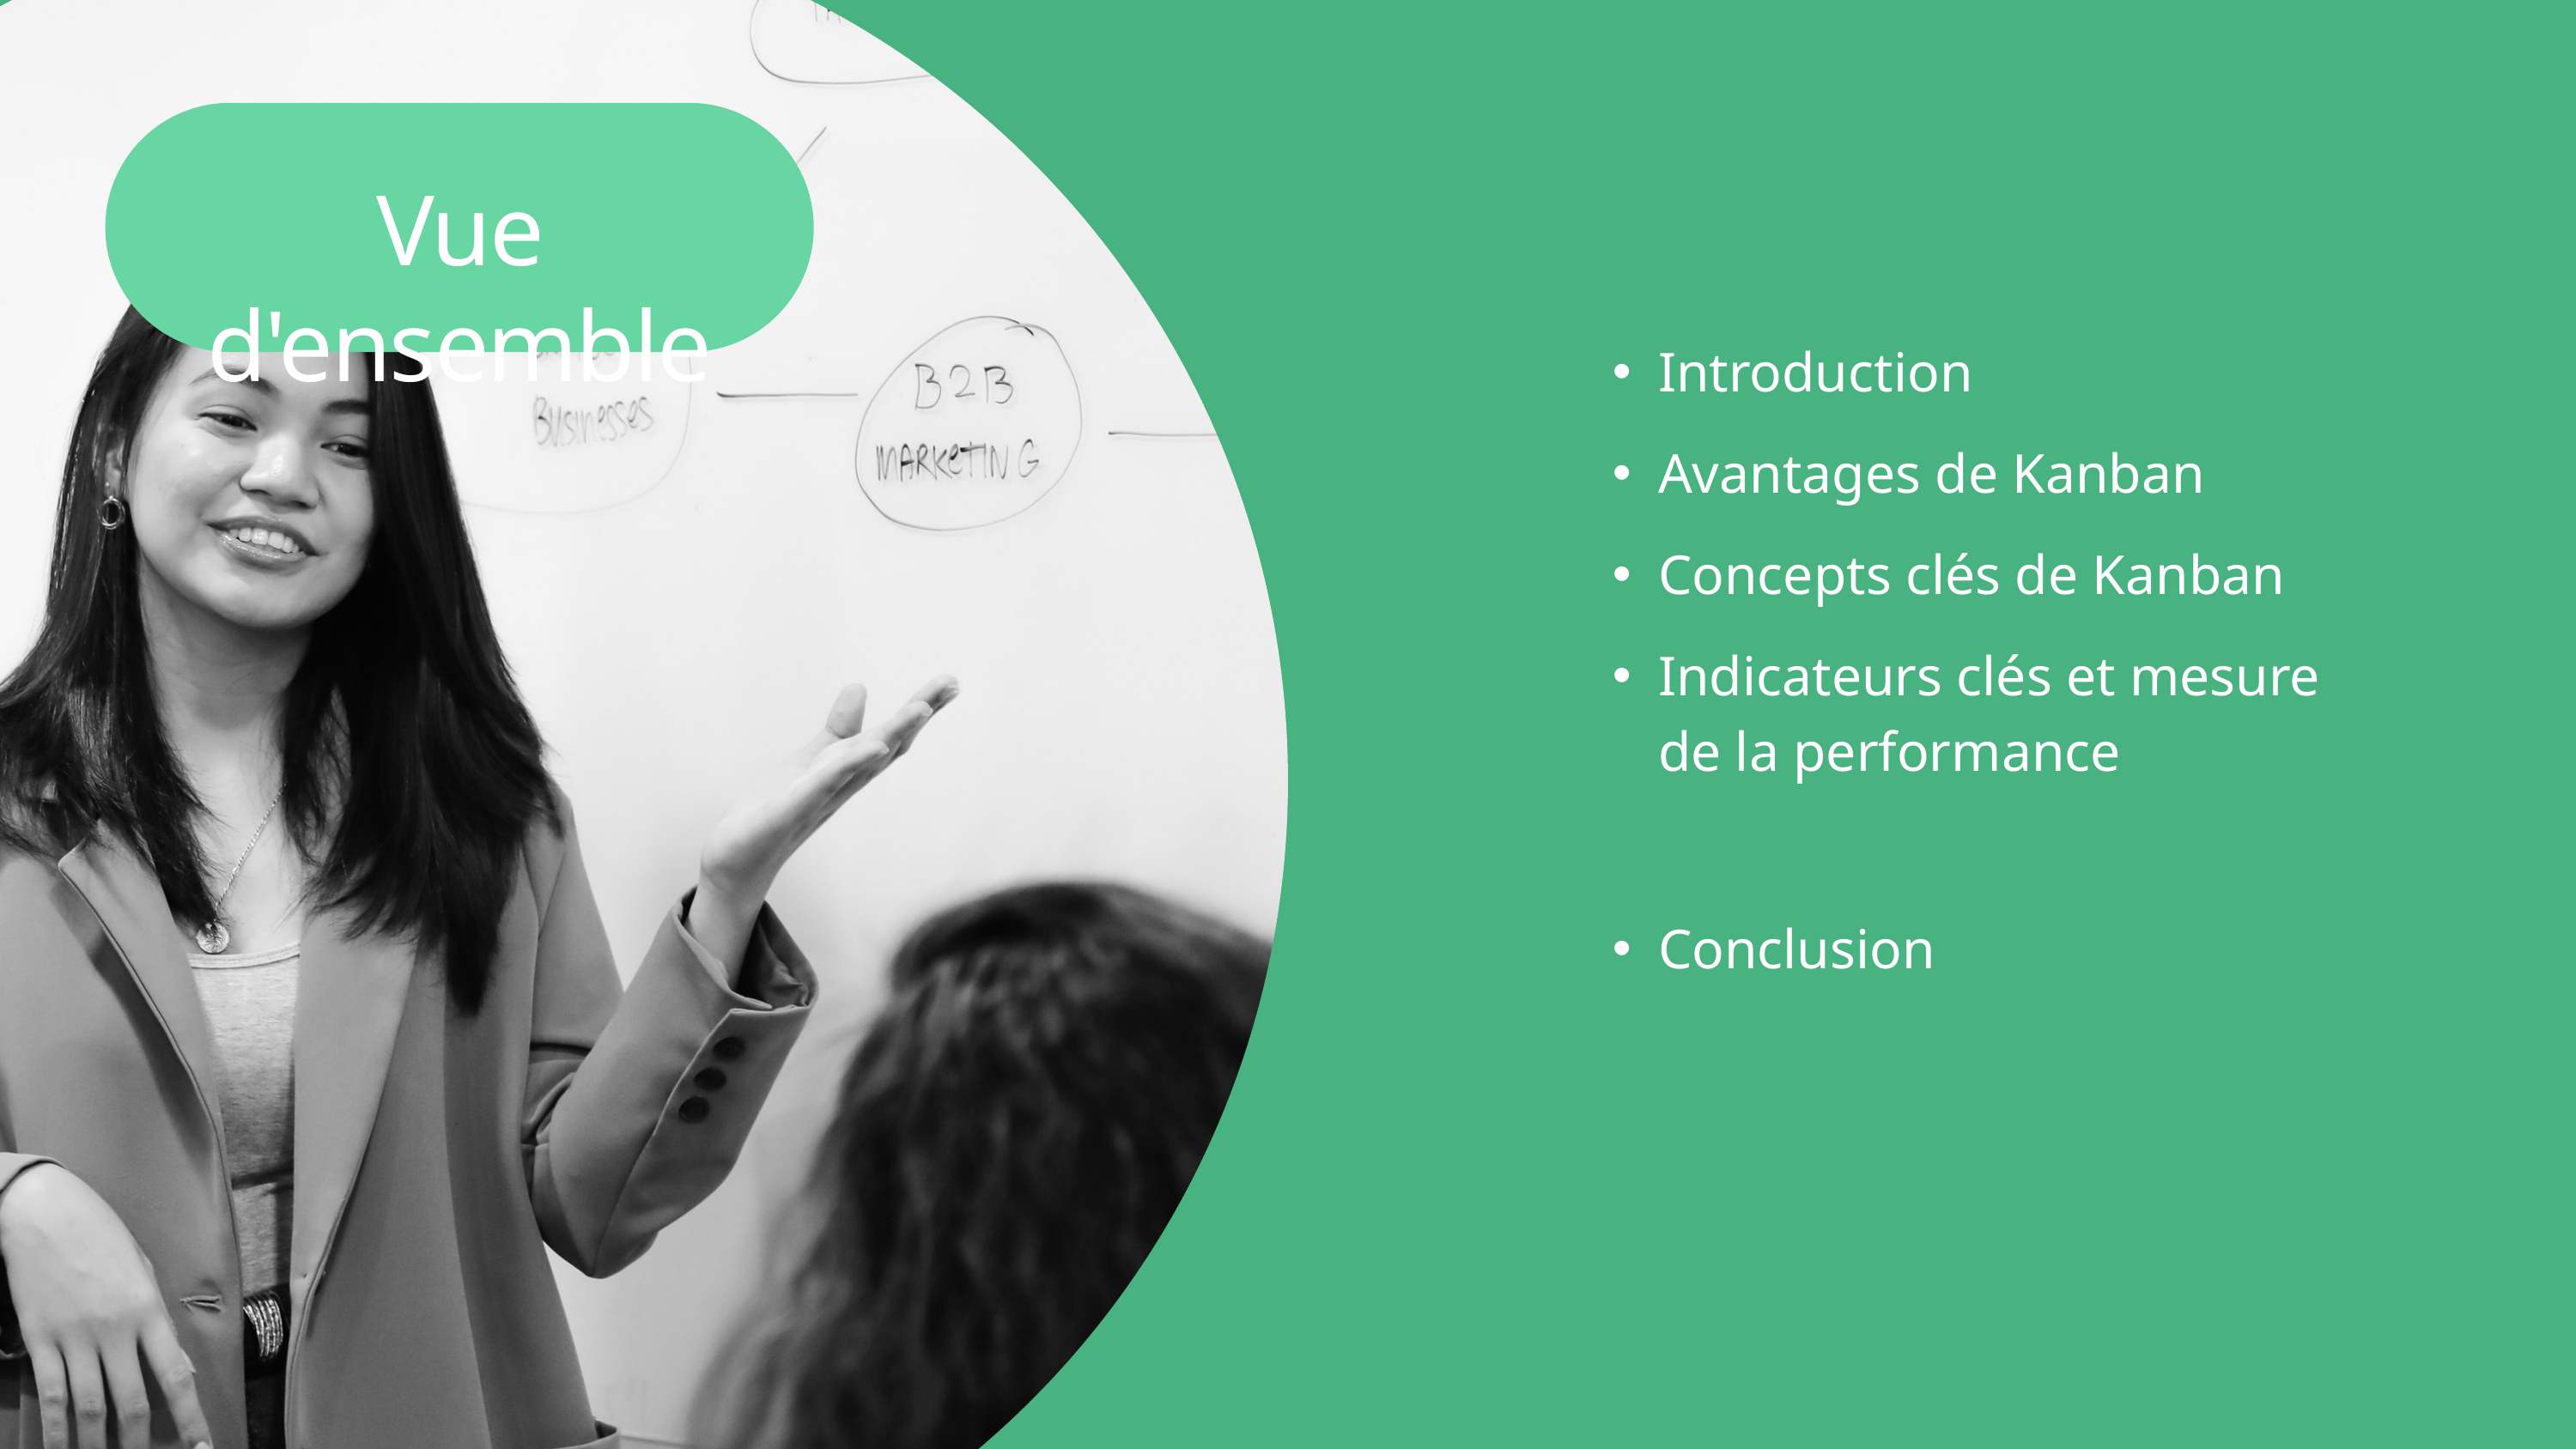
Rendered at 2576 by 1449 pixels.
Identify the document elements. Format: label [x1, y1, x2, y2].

text_box [105, 102, 814, 353]
text_box [0, 0, 1289, 1449]
text_box [1566, 334, 2345, 1114]
